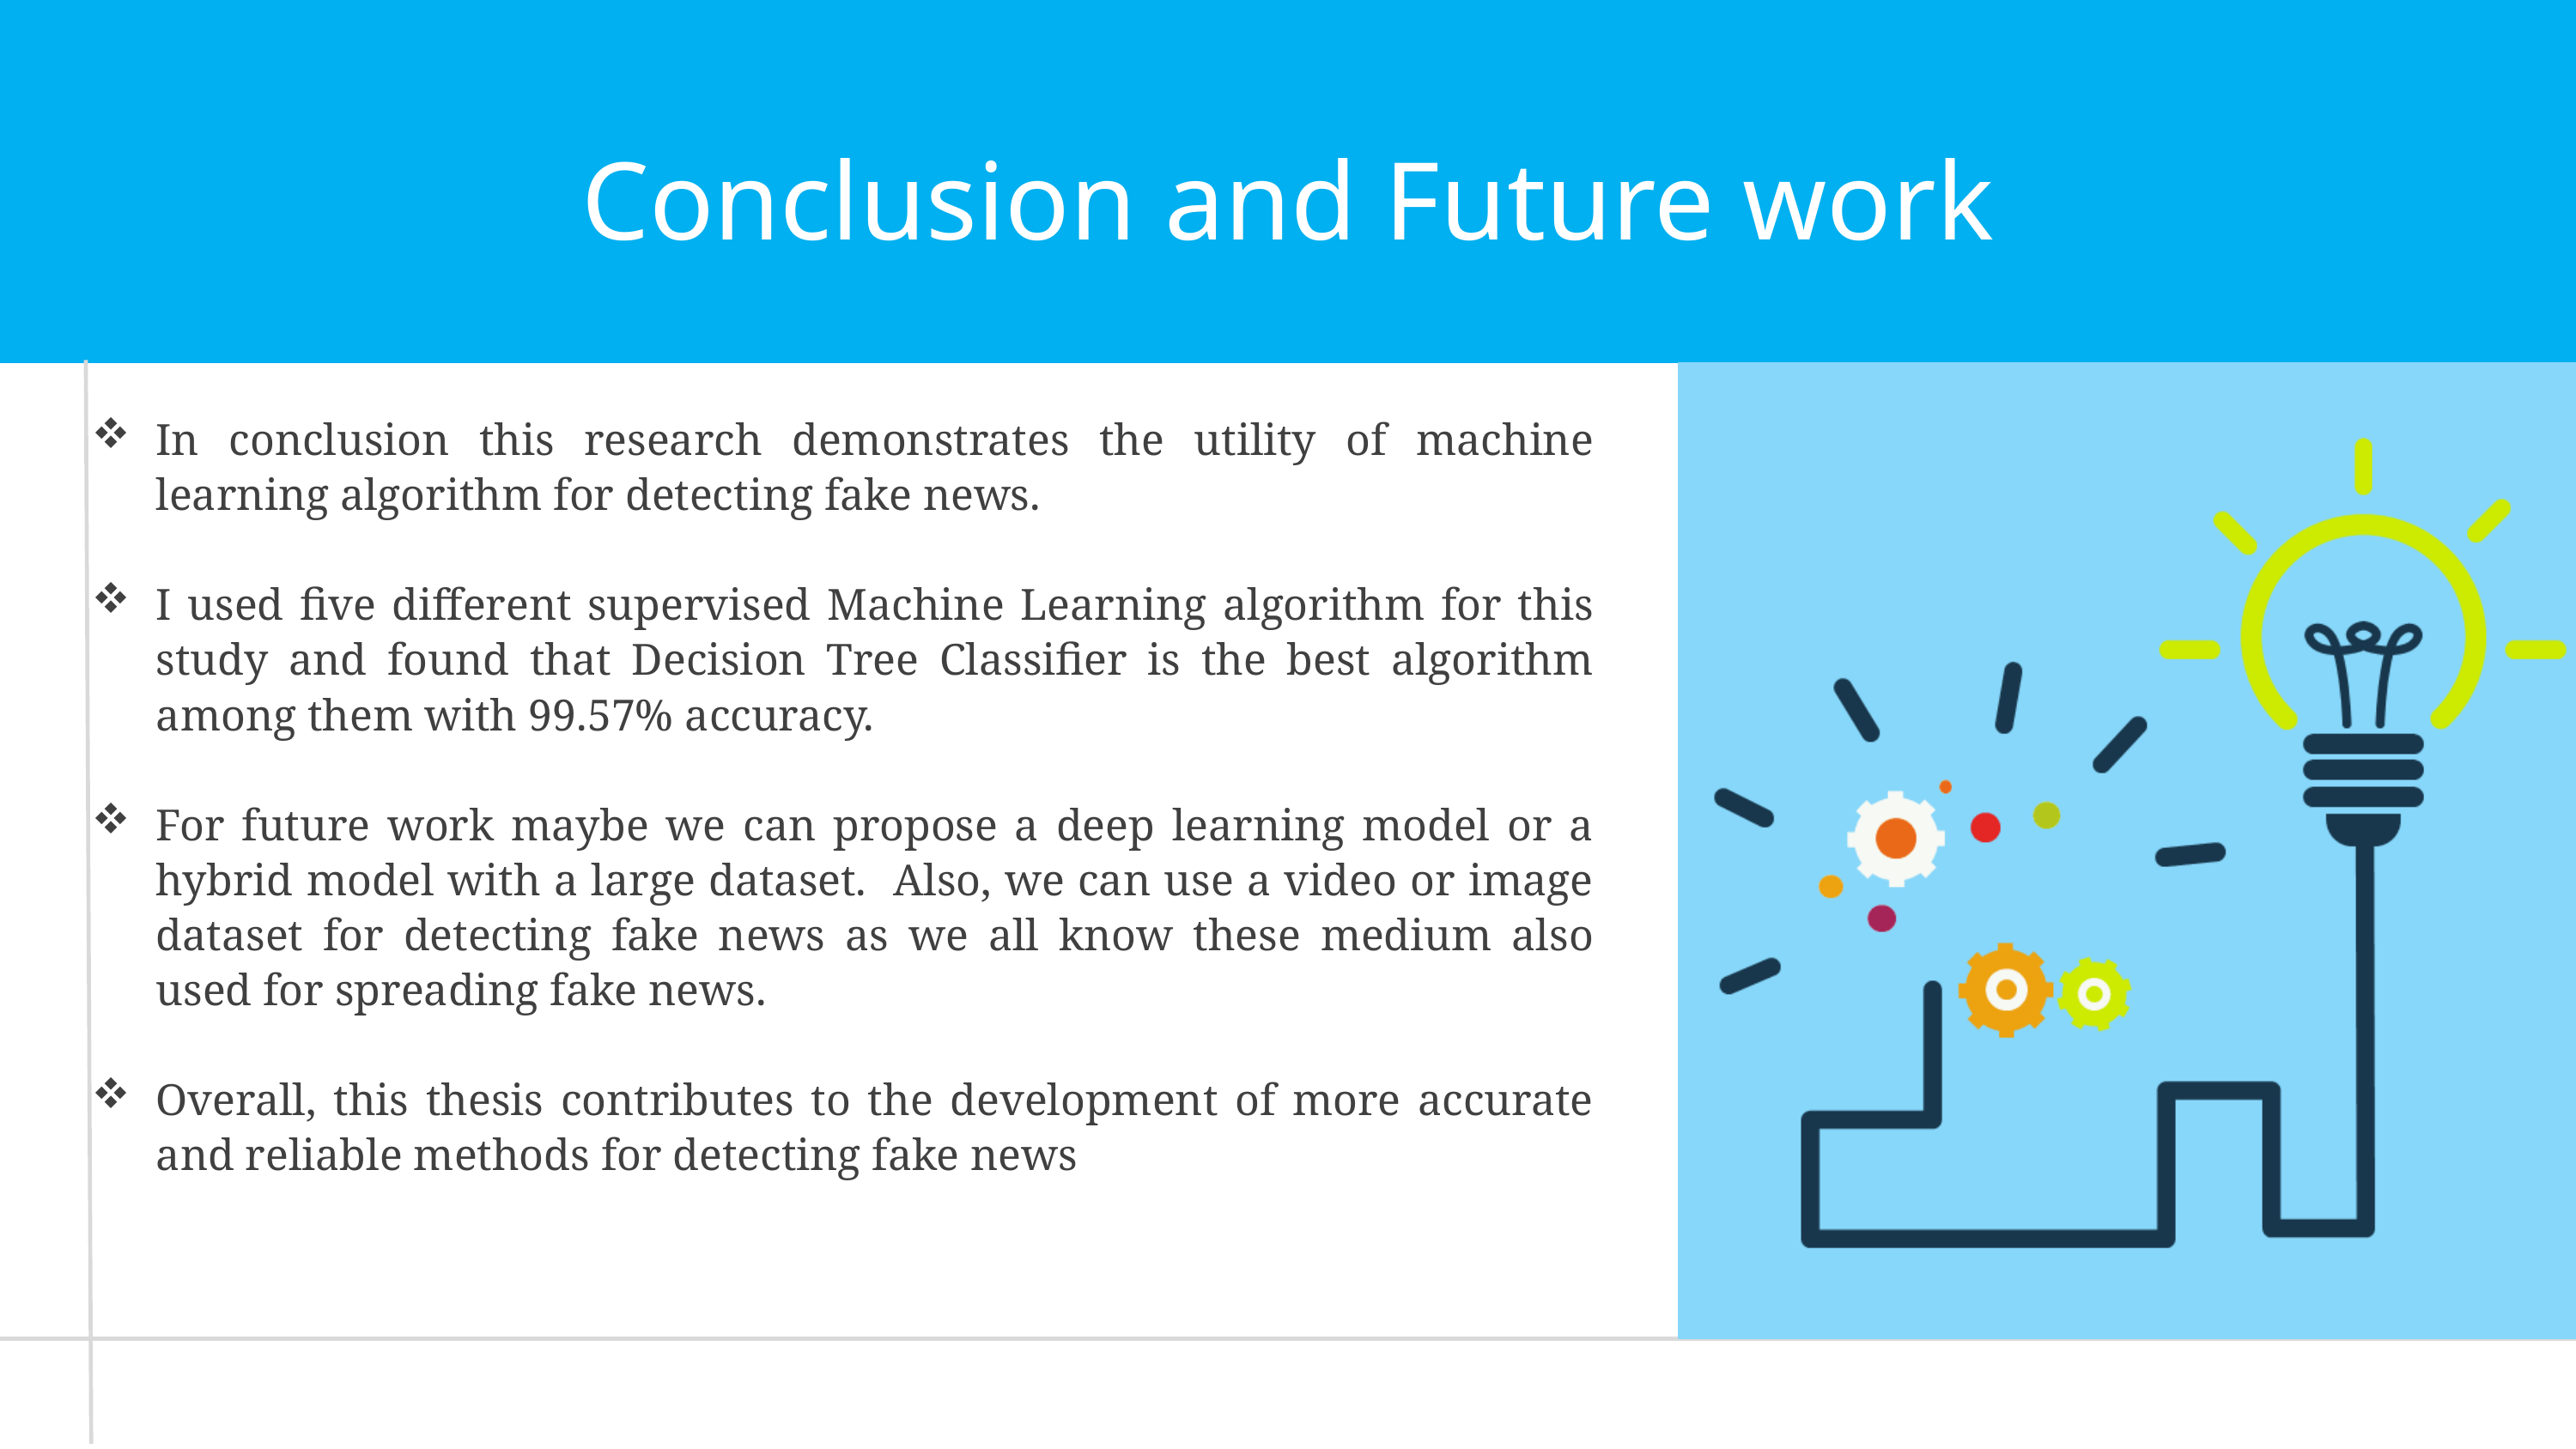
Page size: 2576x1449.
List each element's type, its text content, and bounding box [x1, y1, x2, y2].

picture [1678, 363, 2576, 1339]
text_box In conclusion this research demonstrates the utility of machine learning algorithm for detecting fake news. I used five different supervised Machine Learning algorithm for this study and found that Decision Tree Classifier is the best algorithm among them with 99.57% accuracy. For future work maybe we can propose a deep learning model or a hybrid model with a large dataset. Also, we can use a video or image dataset for detecting fake news as we all know these medium also used for spreading fake news. Overall, this thesis contributes to the development of more accurate and reliable methods for detecting fake news [91, 409, 1595, 1235]
text_box [999, 513, 1649, 622]
text_box Conclusion and Future work [0, 0, 2576, 363]
